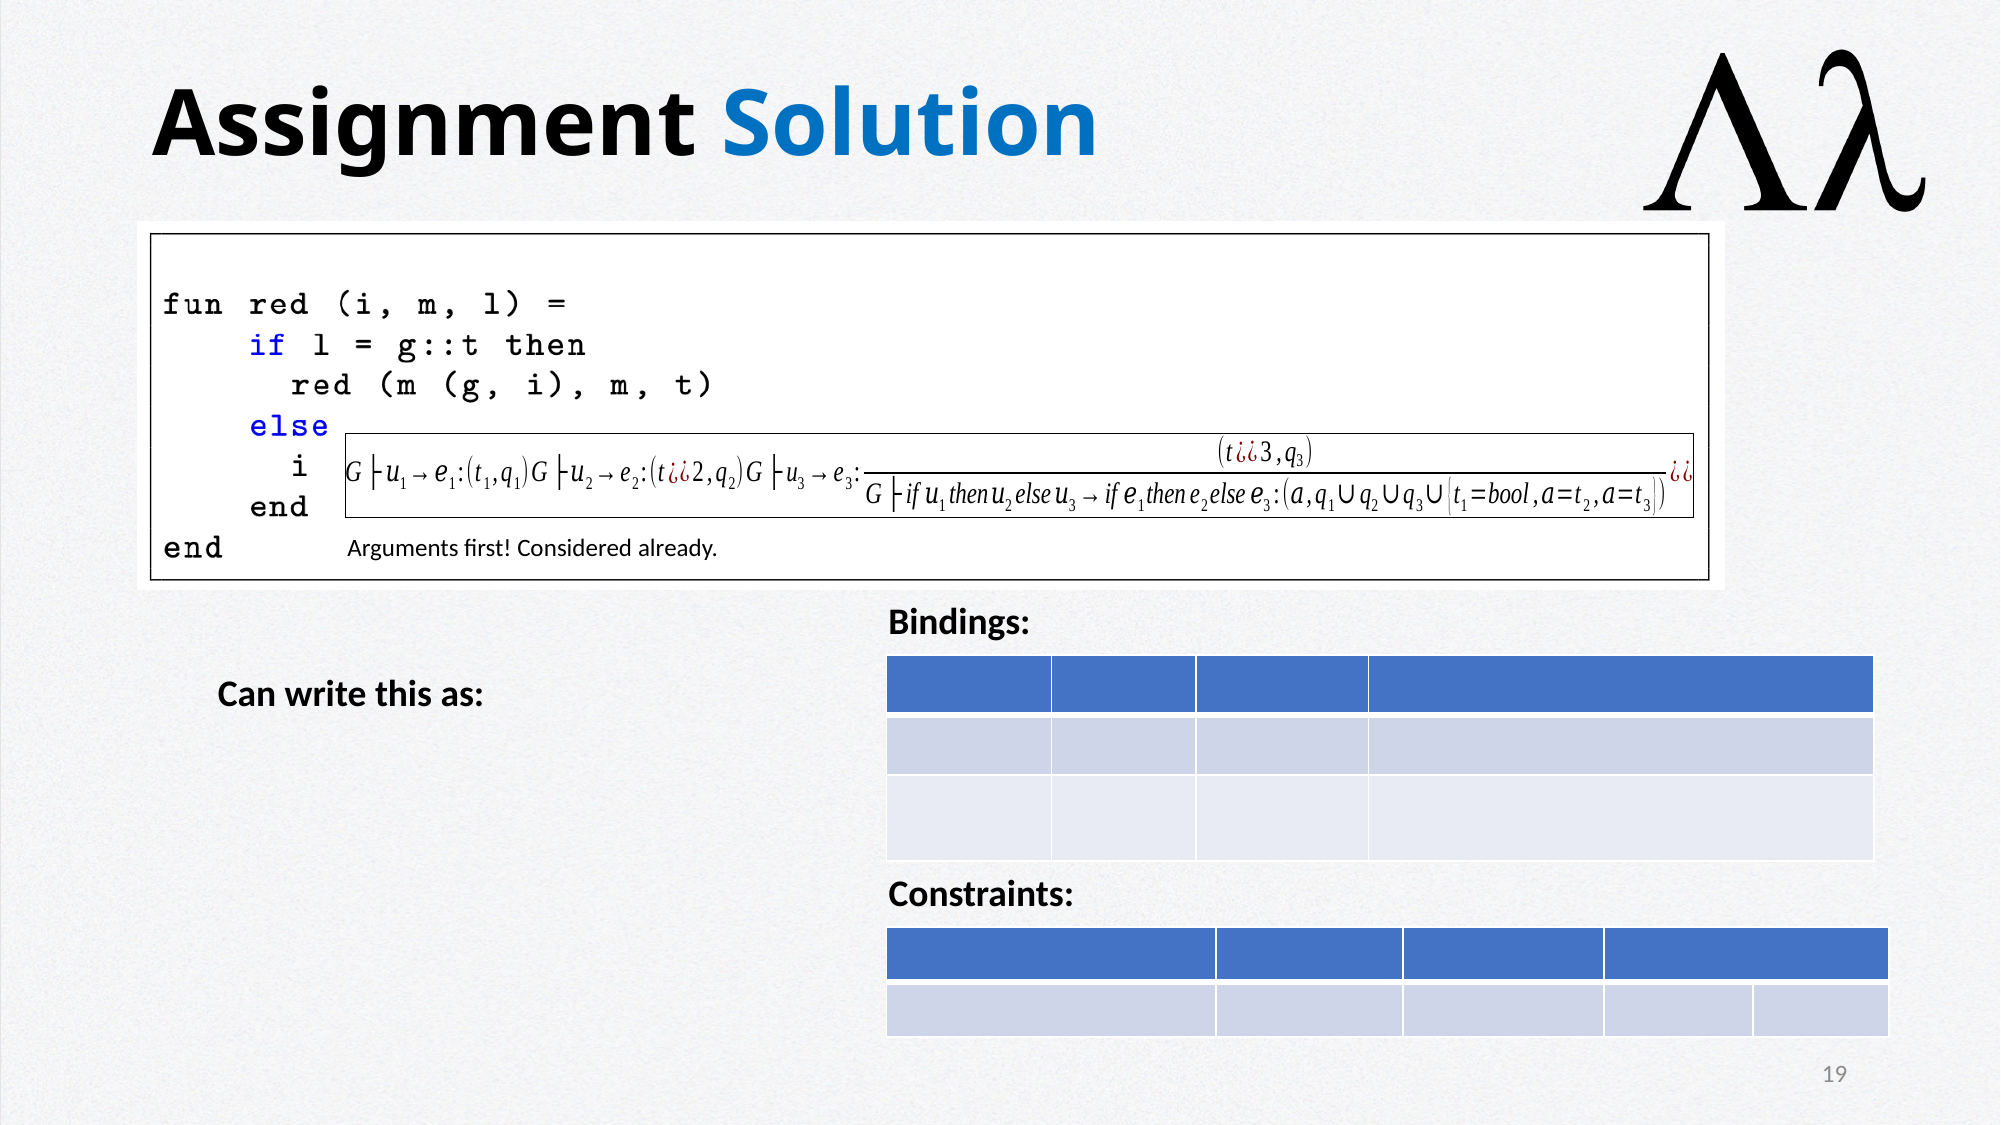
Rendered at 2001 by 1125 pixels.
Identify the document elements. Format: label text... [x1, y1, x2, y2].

text_box Constraints: [873, 838, 1090, 989]
title Assignment Solution [137, 17, 1863, 235]
picture [0, 0, 2001, 1125]
text_box Bindings: [873, 590, 1046, 717]
slide_number 18 [1412, 1042, 1863, 1103]
